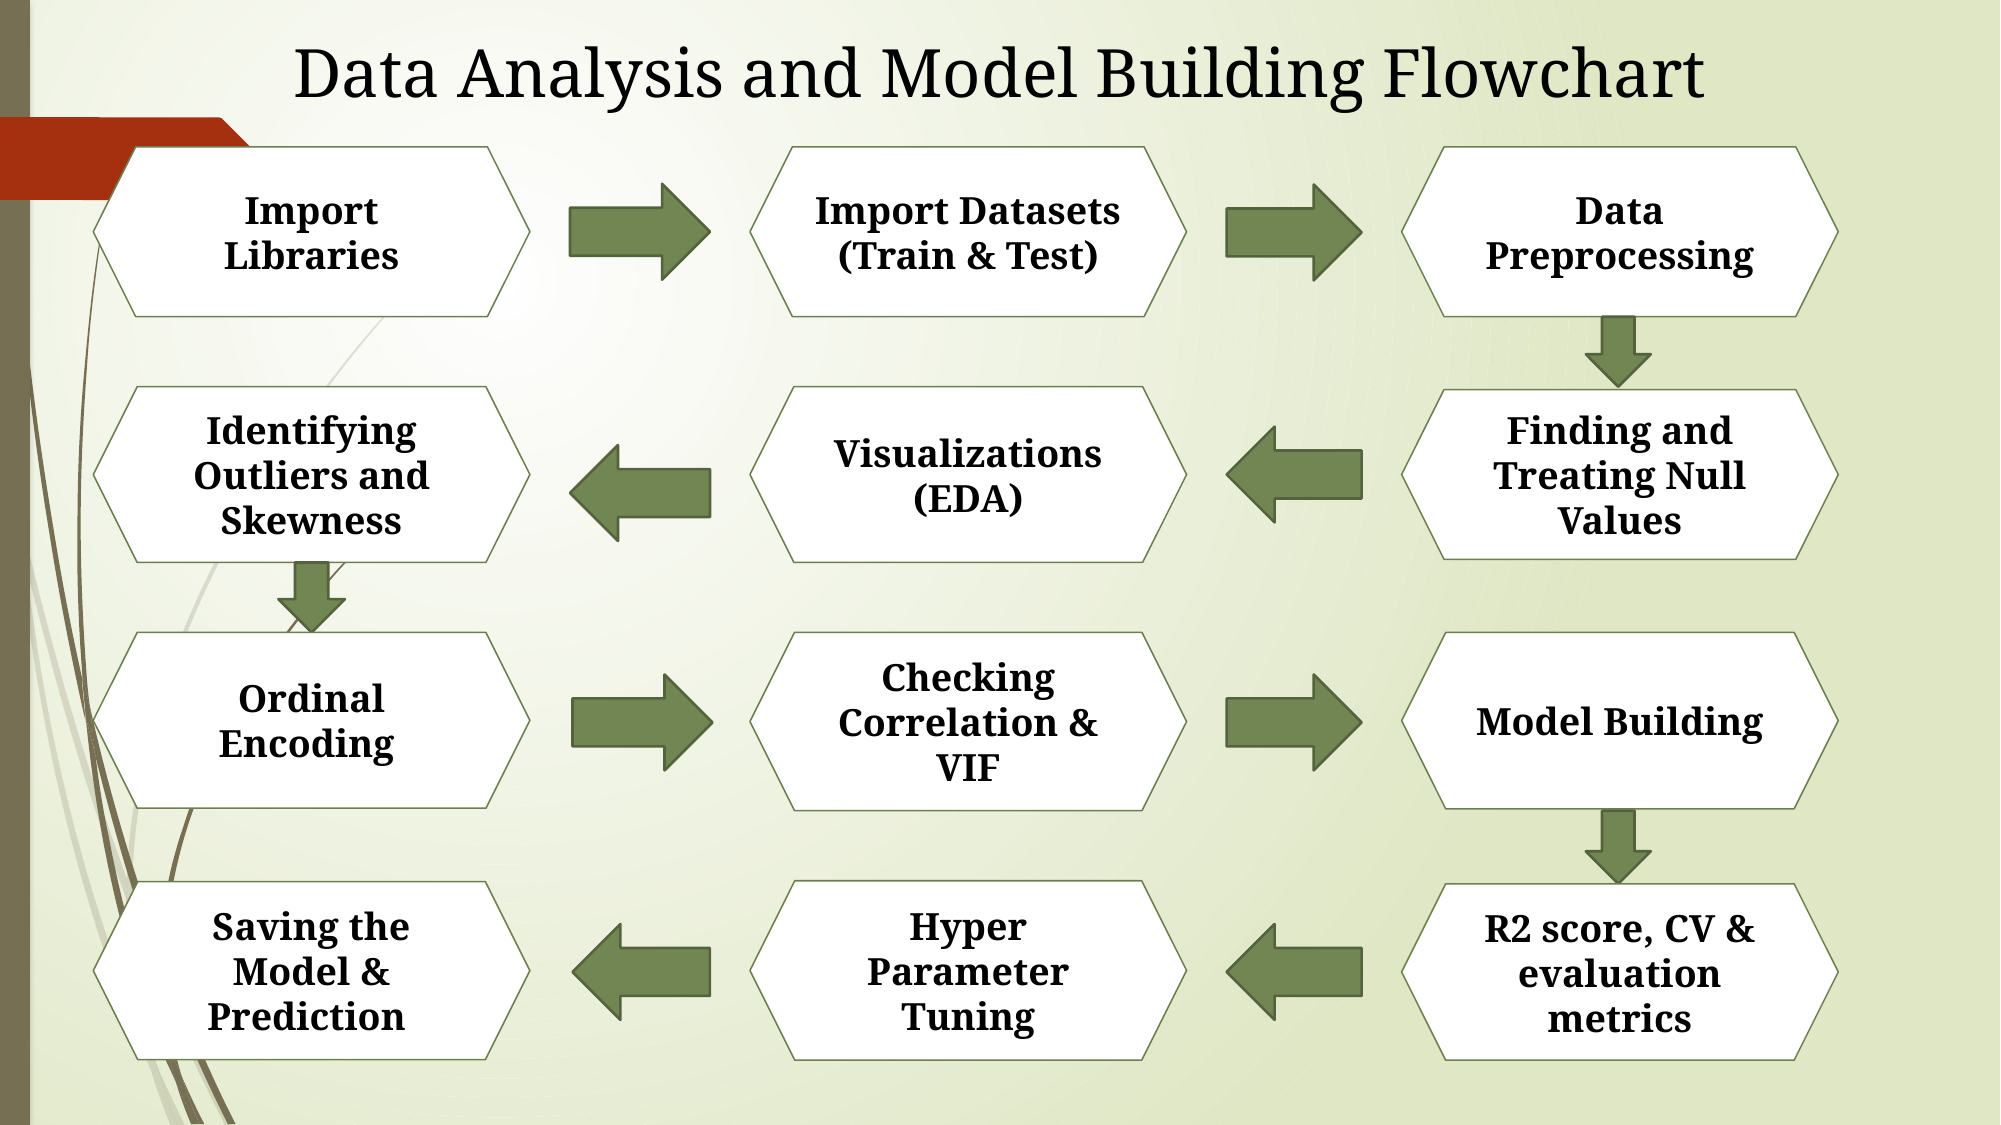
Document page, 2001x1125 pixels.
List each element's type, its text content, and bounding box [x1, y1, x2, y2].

text_box [277, 561, 347, 631]
text_box Data Analysis and Model Building Flowchart [0, 23, 2000, 119]
text_box [1225, 922, 1363, 1022]
text_box Data Preprocessing [1400, 146, 1839, 318]
text_box [569, 443, 712, 543]
text_box Saving the Model & Prediction [92, 880, 531, 1061]
text_box Visualizations (EDA) [749, 385, 1188, 564]
text_box [1225, 183, 1363, 282]
text_box Ordinal Encoding [92, 631, 531, 809]
text_box [1584, 315, 1653, 388]
text_box Import Libraries [92, 146, 531, 318]
text_box Import Datasets (Train & Test) [749, 146, 1188, 318]
text_box [1225, 673, 1363, 772]
text_box Hyper Parameter Tuning [749, 879, 1188, 1061]
text_box Checking Correlation & VIF [749, 631, 1188, 812]
text_box R2 score, CV & evaluation metrics [1400, 883, 1839, 1061]
text_box [568, 182, 711, 281]
text_box [1225, 425, 1363, 524]
text_box Model Building [1400, 631, 1839, 810]
text_box Finding and Treating Null Values [1400, 388, 1839, 561]
text_box [1584, 809, 1653, 883]
text_box [571, 922, 712, 1022]
text_box Identifying Outliers and Skewness [92, 385, 531, 564]
text_box [571, 673, 714, 772]
